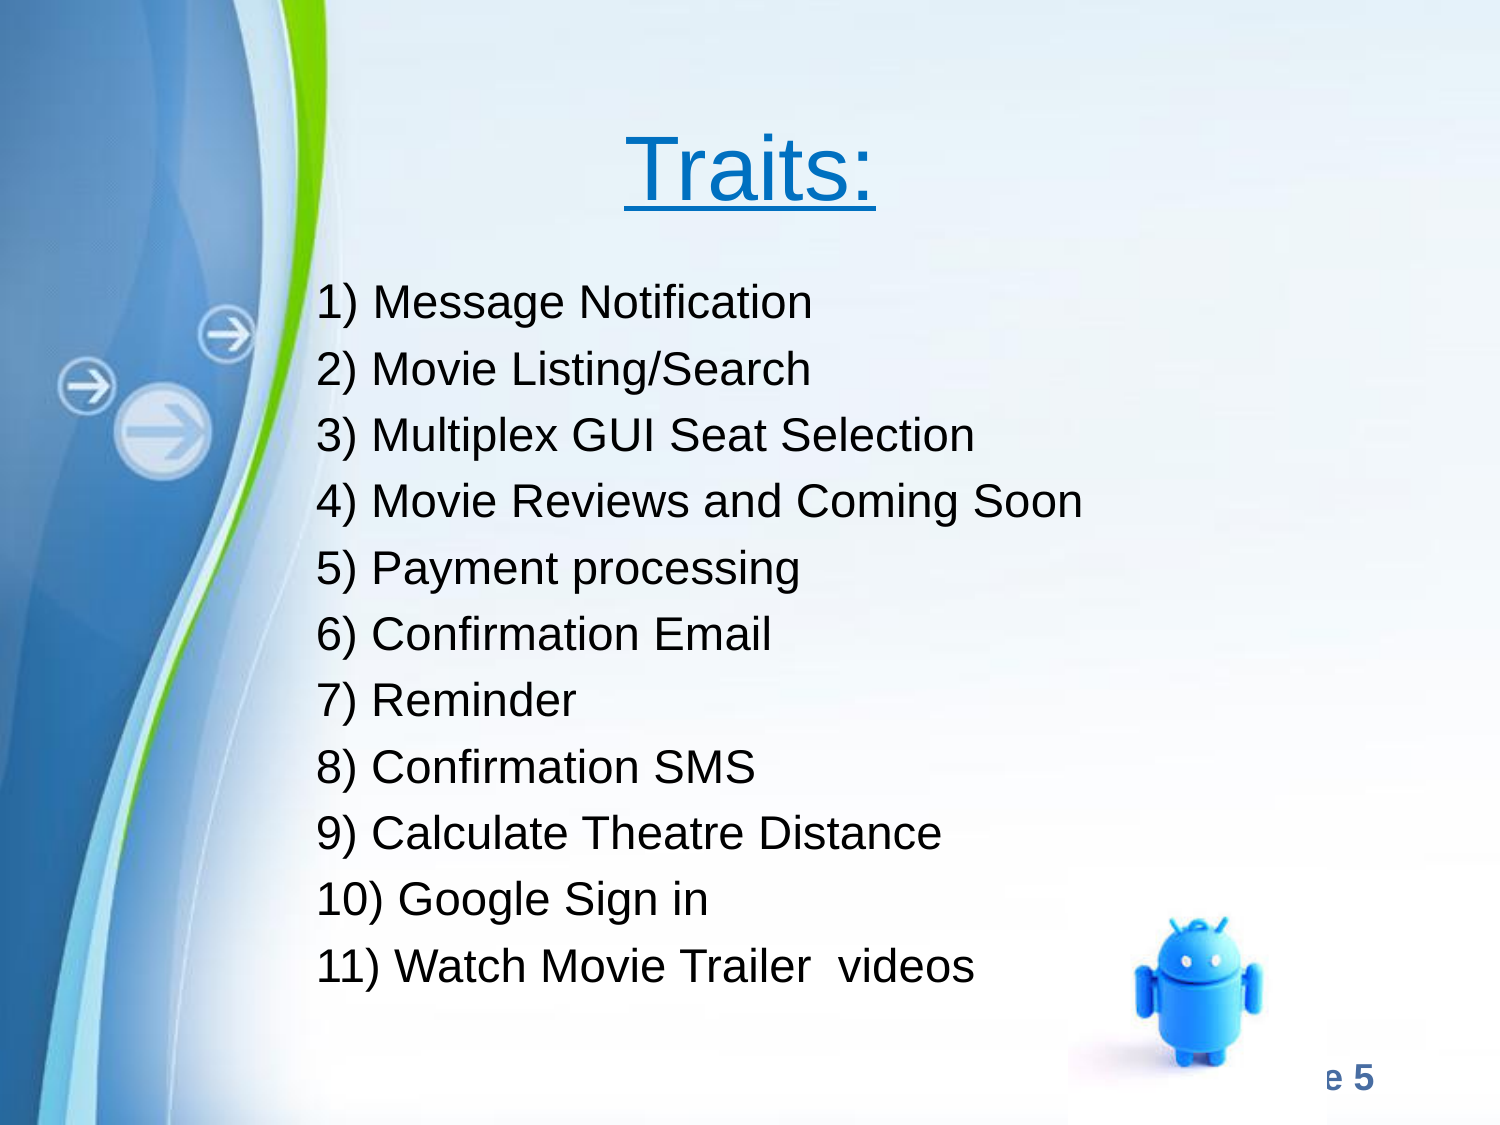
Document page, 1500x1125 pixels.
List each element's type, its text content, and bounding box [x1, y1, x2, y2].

title Traits: [75, 101, 1425, 233]
picture [0, 0, 1500, 1125]
list 1) Message Notification 2) Movie Listing/Search 3) Multiplex GUI Seat Selection 4) Movie Reviews and Coming Soon 5) Payment processing 6) Confirmation Email 7) Reminder 8) Confirmation SMS 9) Calculate Theatre Distance 10) Google Sign in 11) Watch Movie Trailer videos [301, 262, 1388, 1005]
